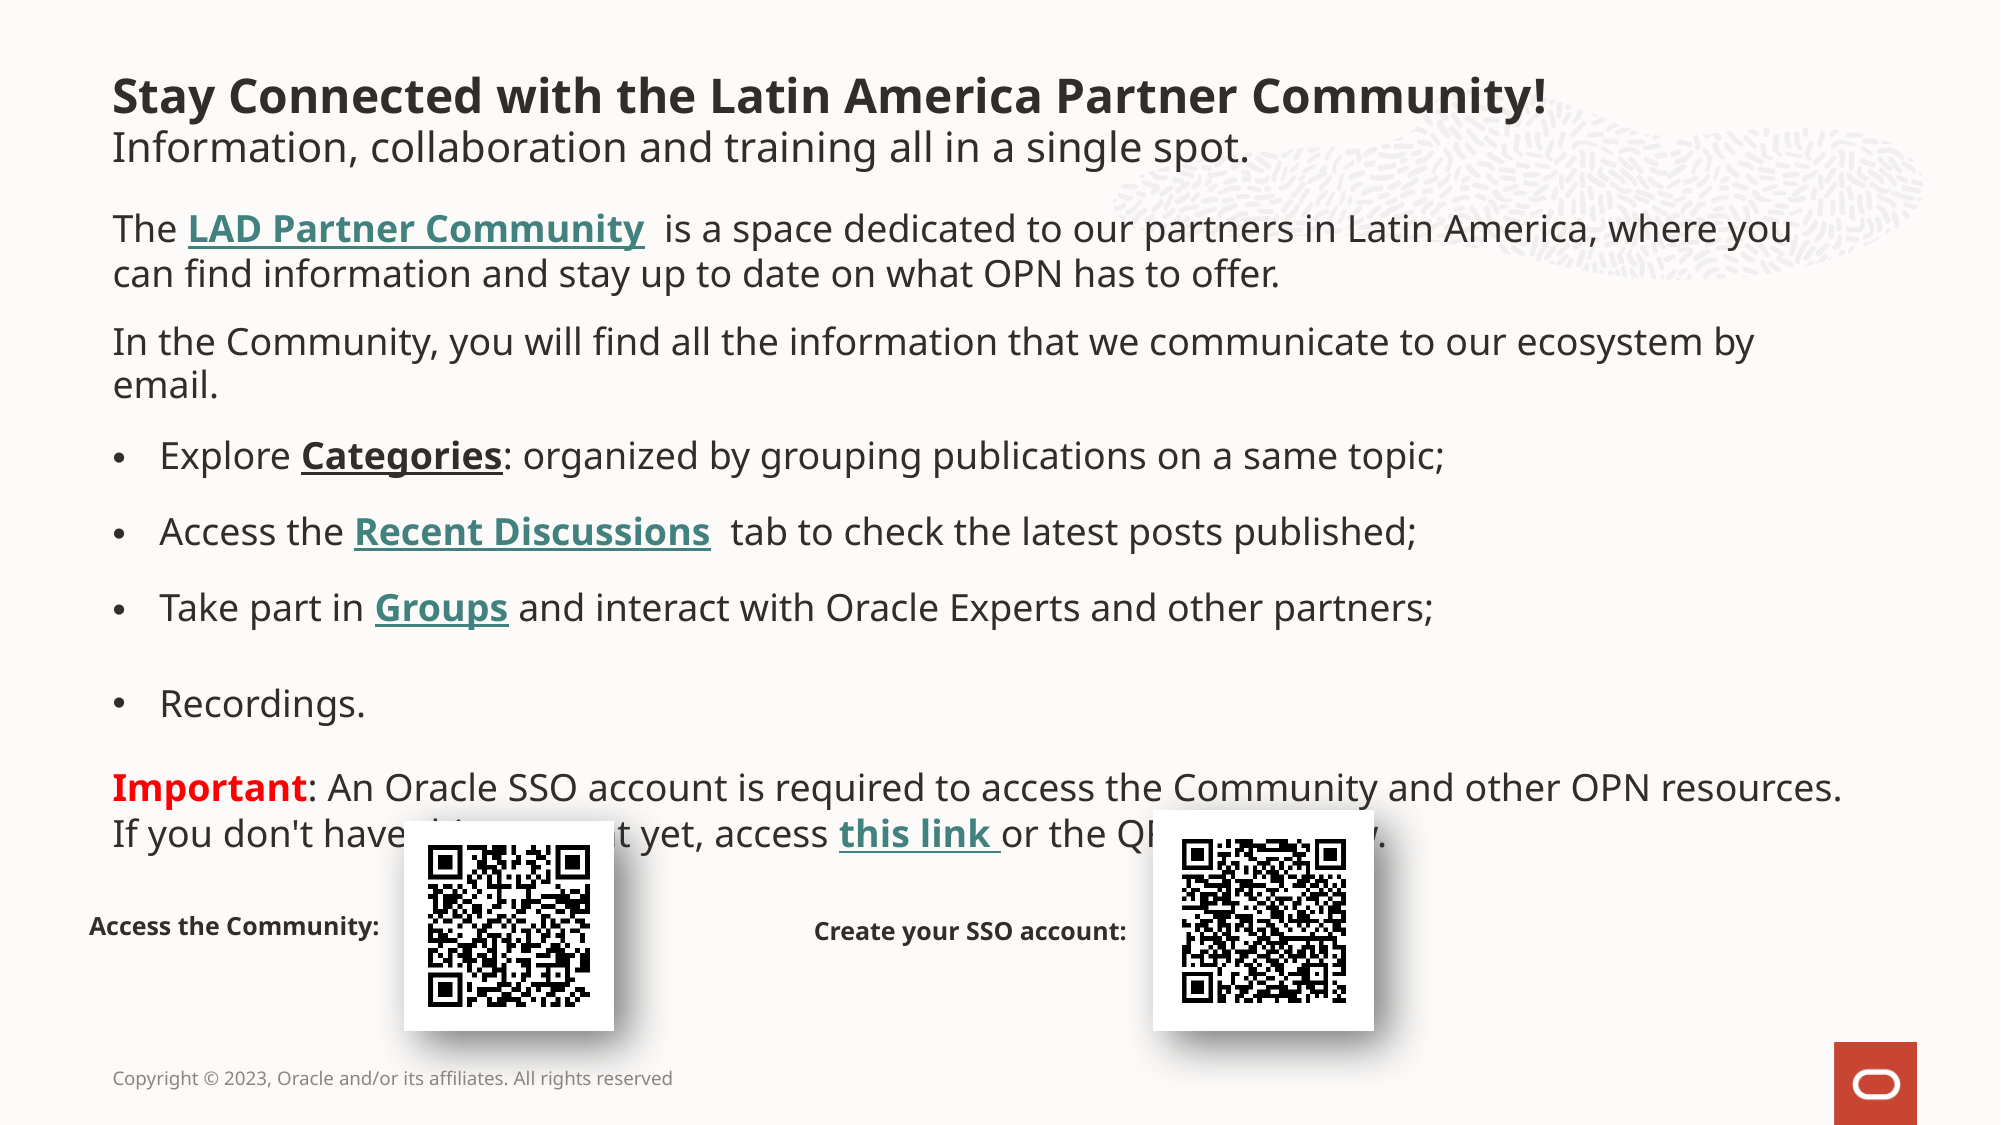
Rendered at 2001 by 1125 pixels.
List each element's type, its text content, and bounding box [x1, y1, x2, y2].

picture [1153, 810, 1375, 1031]
picture [404, 821, 614, 1031]
footer Copyright © 2023, Oracle and/or its affiliates. All rights reserved [112, 1047, 1055, 1108]
list The LAD Partner Community is a space dedicated to our partners in Latin America, where you can find information and stay up to date on what OPN has to offer. In the Community, you will find all the information that we communicate to our ecosystem by email. Explore Categories: organized by grouping publications on a same topic; Access the Recent Discussions tab to check the latest posts published; Take part in Groups and interact with Oracle Experts and other partners; Recordings. Important: An Oracle SSO account is required to access the Community and other OPN resources. If you don't have this account yet, access this link or the QR code below. [112, 205, 1863, 643]
text_box Access the Community: [89, 912, 401, 1000]
picture [1100, 44, 1934, 300]
title Stay Connected with the Latin America Partner Community! Information, collaboration and training all in a single spot. [112, 37, 1888, 173]
text_box Create your SSO account: [813, 917, 1128, 947]
